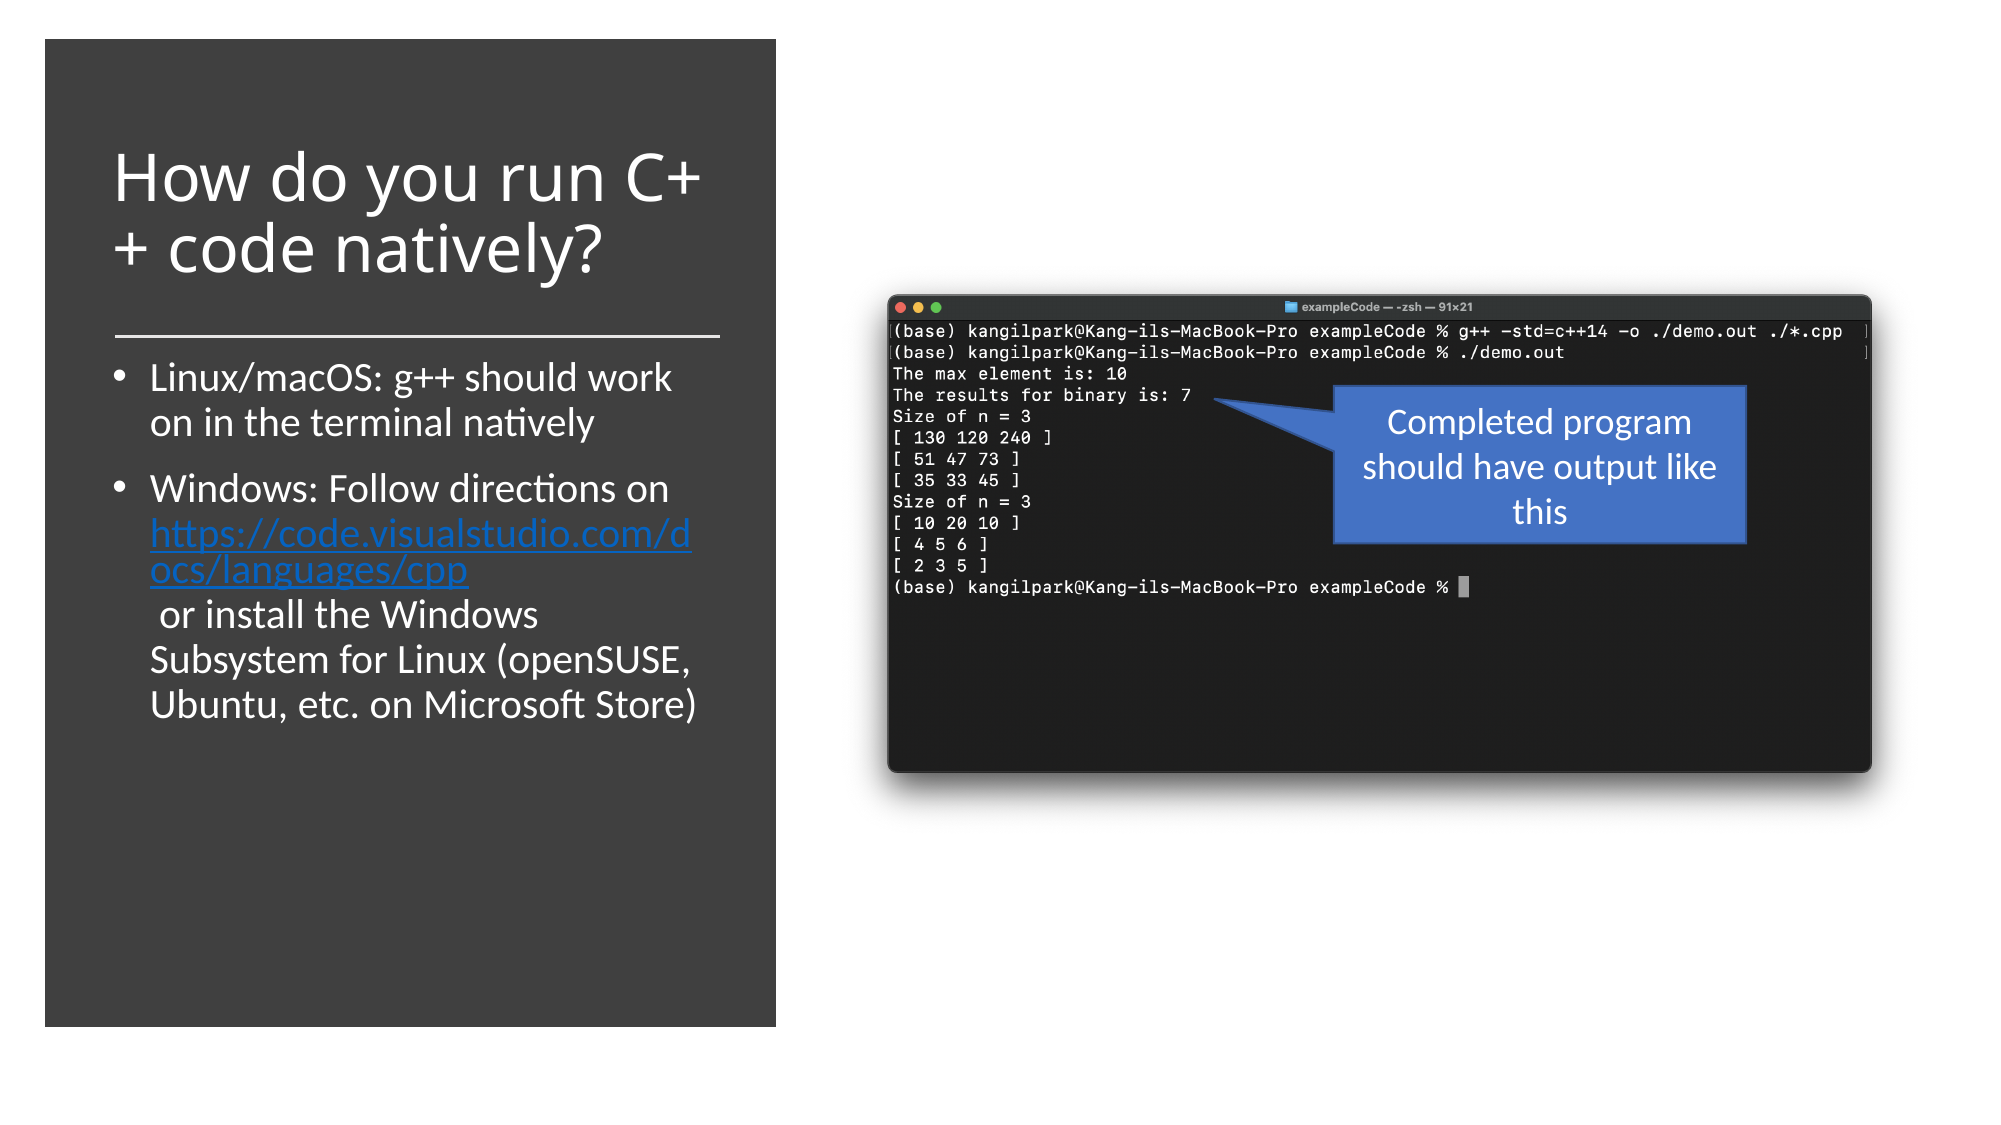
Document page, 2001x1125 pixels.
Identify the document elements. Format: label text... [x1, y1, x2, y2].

text_box [54, 49, 767, 1018]
title How do you run C++ code natively? [97, 105, 725, 326]
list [838, 261, 1921, 838]
list Linux/macOS: g++ should work on in the terminal natively Windows: Follow directions on https://code.visualstudio.com/docs/languages/cpp or install the Windows Subsystem for Linux (openSUSE, Ubuntu, etc. on Microsoft Store) [97, 348, 725, 967]
